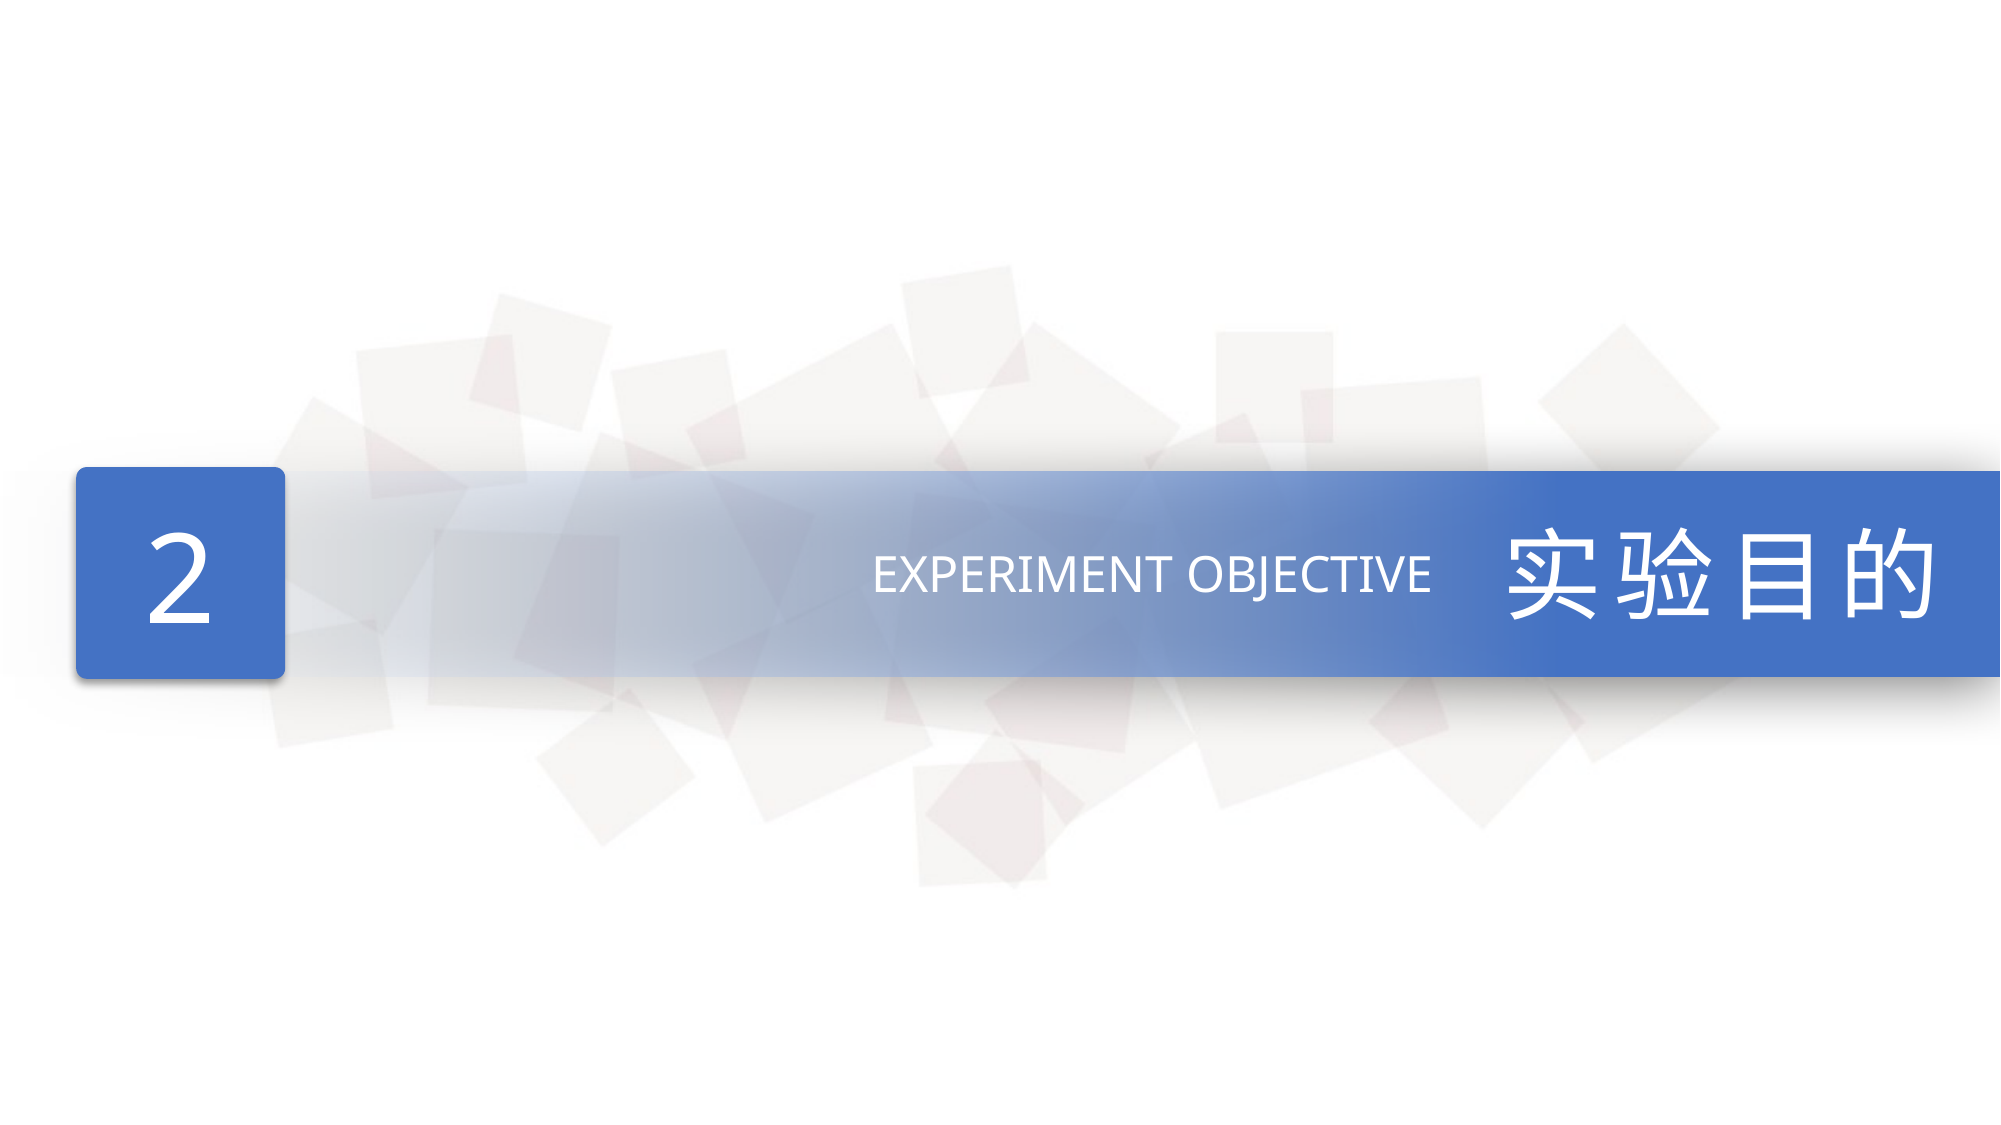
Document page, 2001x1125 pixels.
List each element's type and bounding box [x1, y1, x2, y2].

text_box [0, 467, 2000, 679]
picture [0, 0, 2001, 1125]
